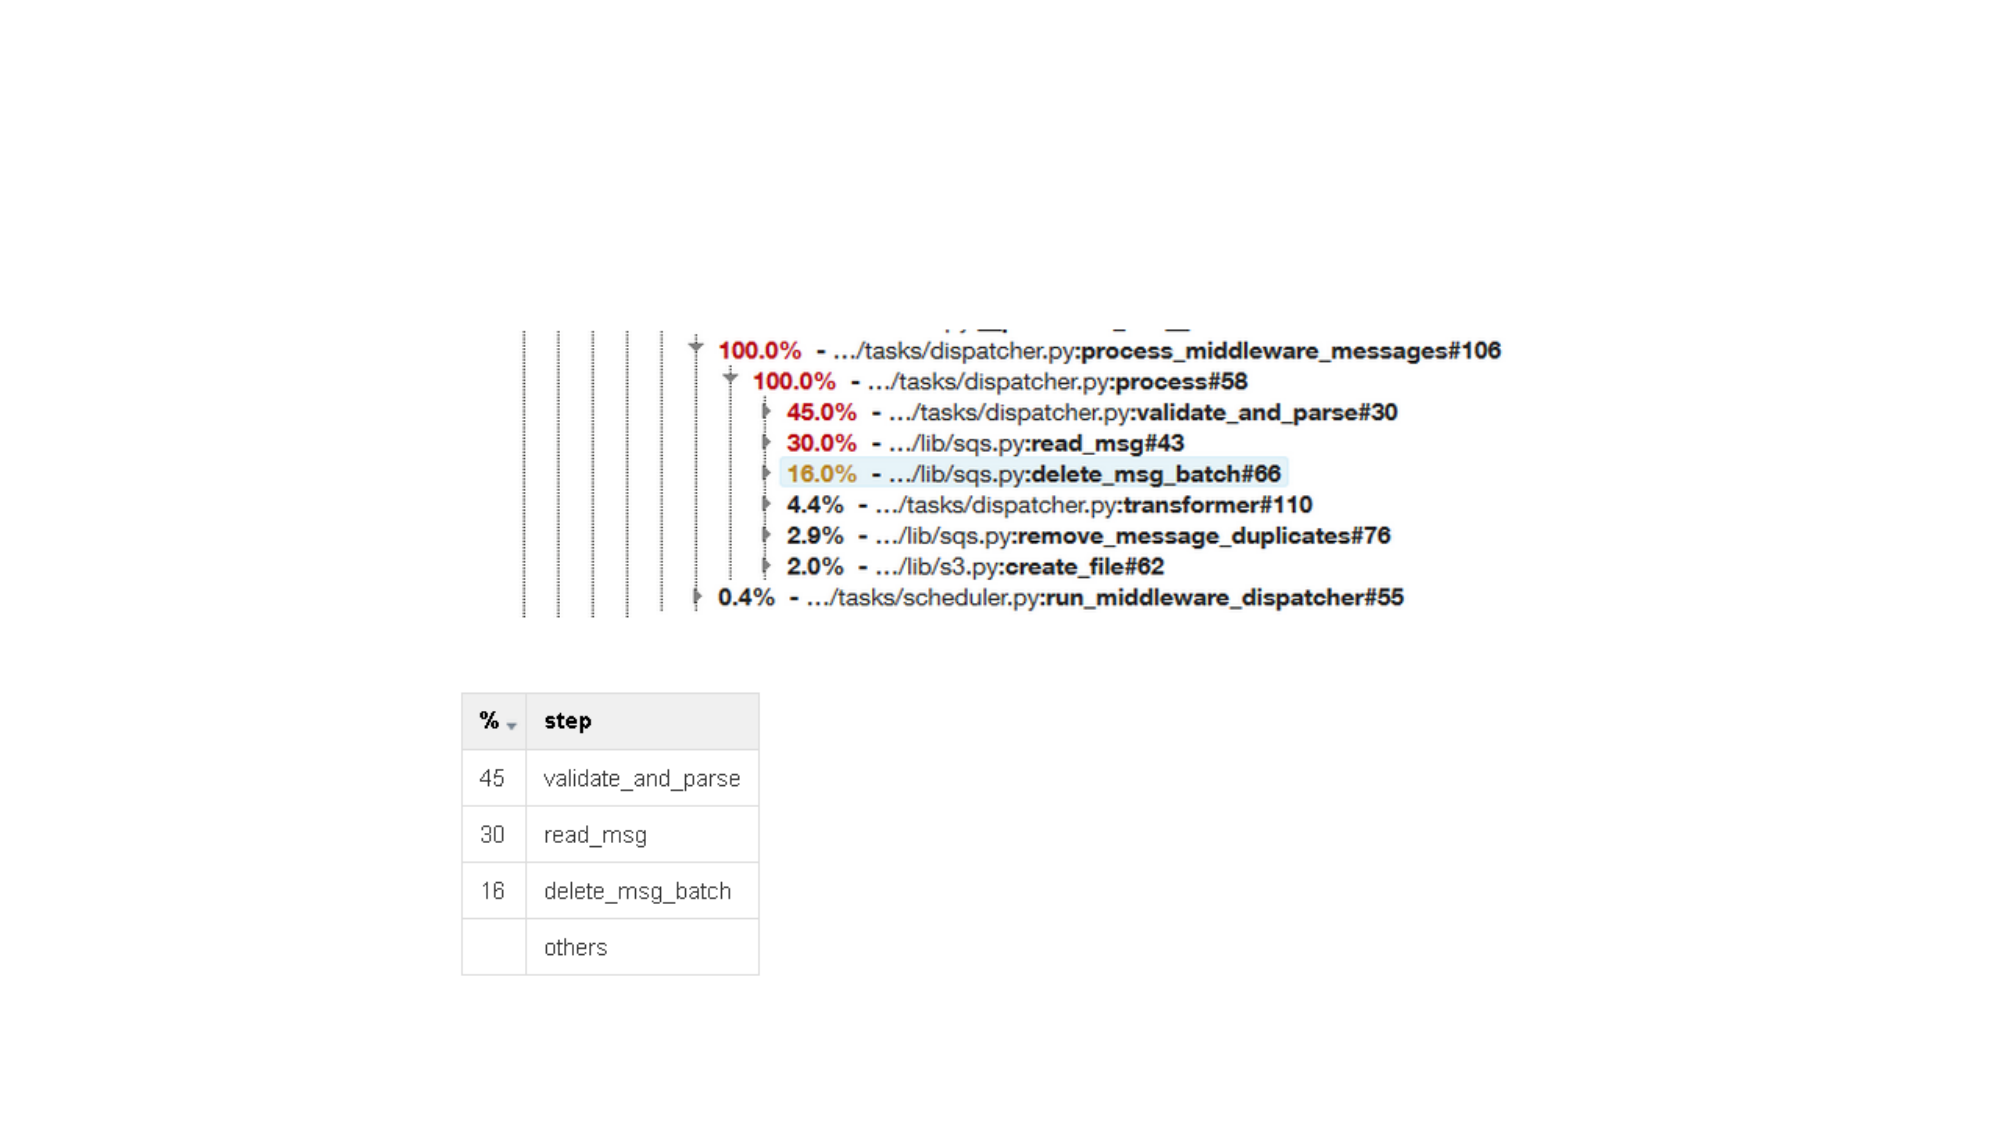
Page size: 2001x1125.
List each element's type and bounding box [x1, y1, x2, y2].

list [449, 311, 1551, 1001]
